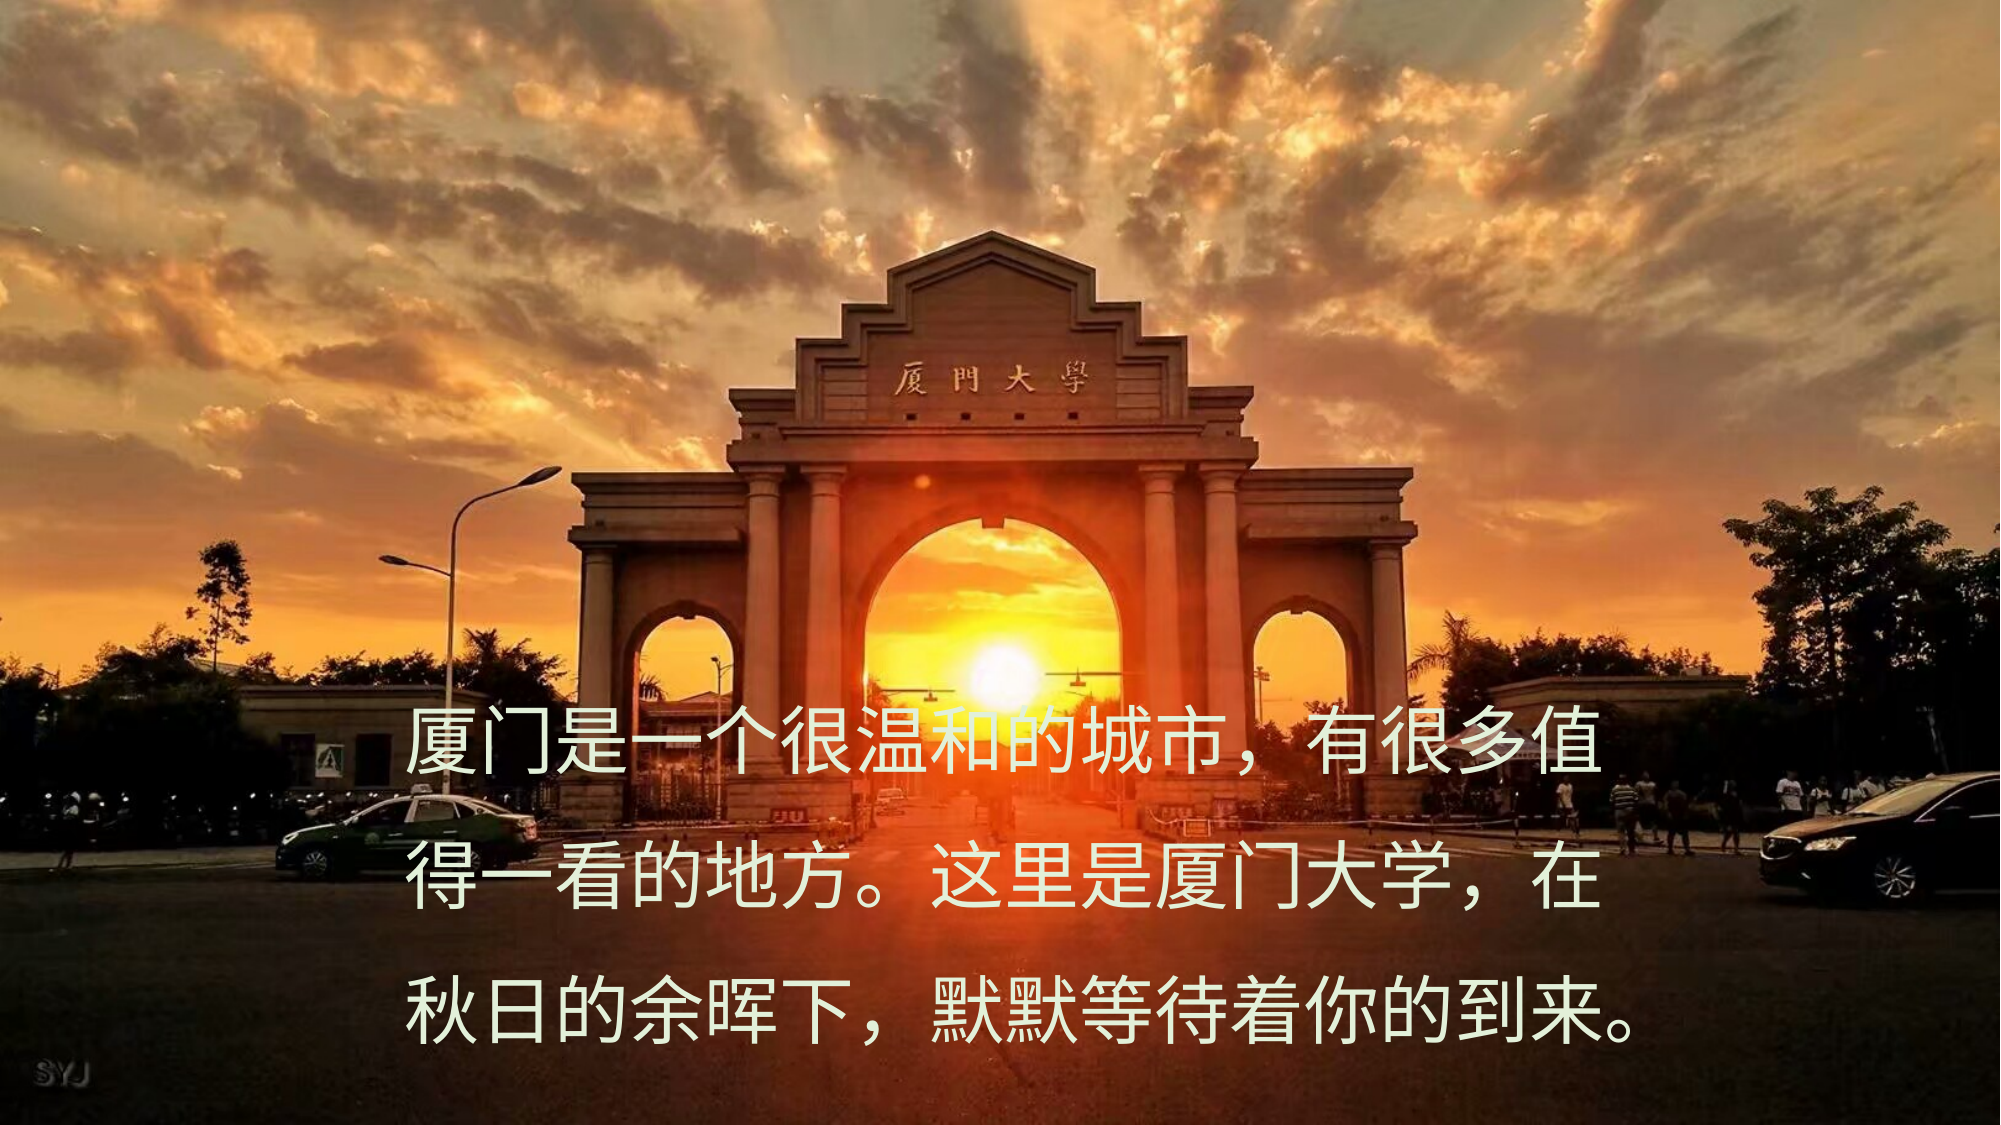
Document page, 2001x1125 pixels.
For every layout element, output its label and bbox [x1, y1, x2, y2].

list [0, 0, 2000, 1125]
